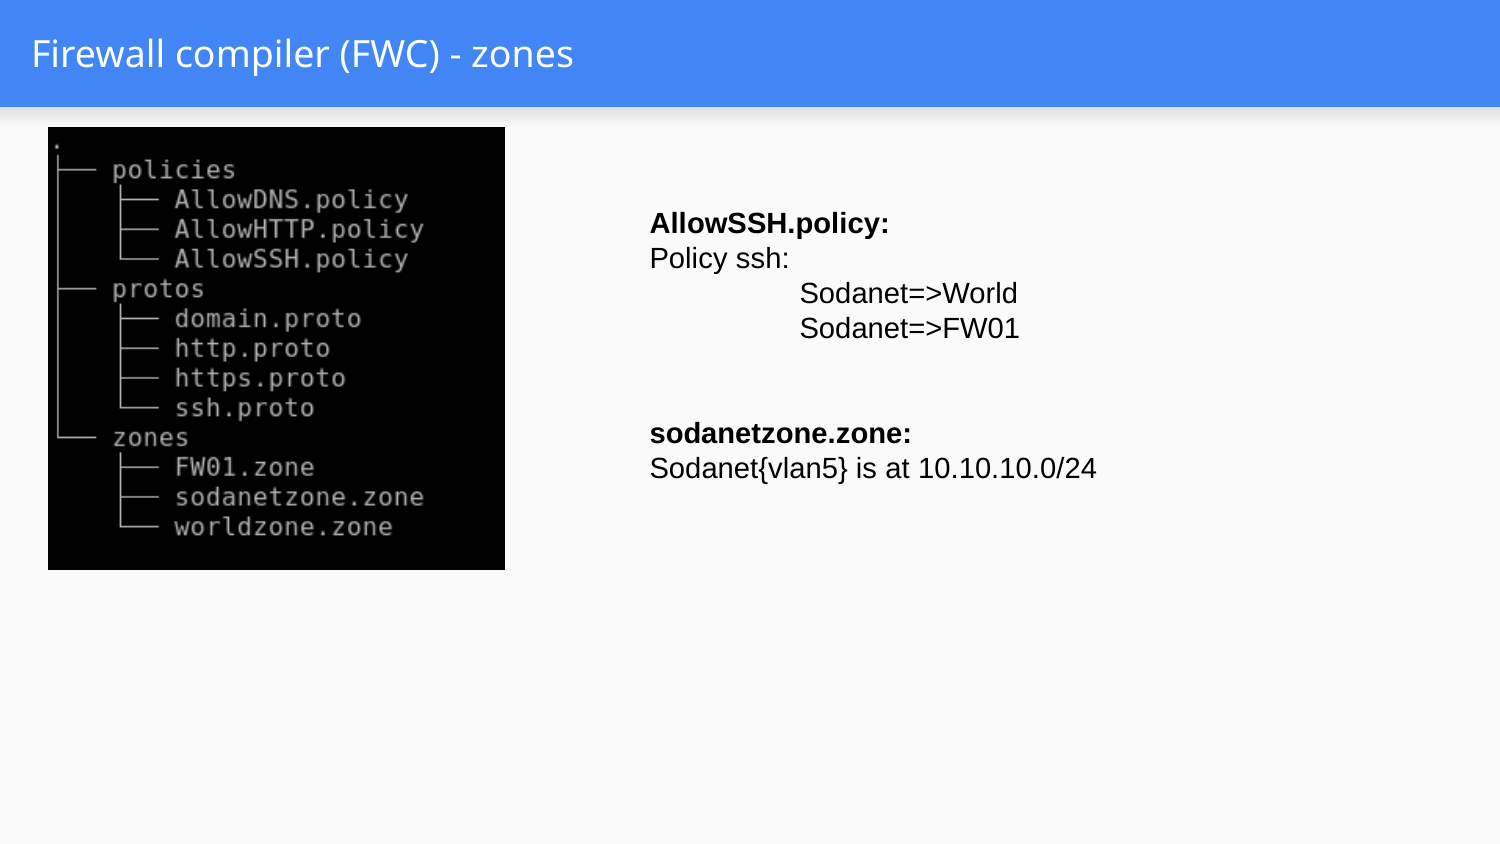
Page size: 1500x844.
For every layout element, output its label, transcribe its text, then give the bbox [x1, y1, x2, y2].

title Firewall compiler (FWC) - zones [16, 2, 1464, 102]
text_box AllowSSH.policy: Policy ssh: Sodanet=>World Sodanet=>FW01 sodanetzone.zone: Sodanet{vlan5} is at 10.10.10.0/24 [634, 189, 1276, 537]
picture [47, 126, 505, 570]
